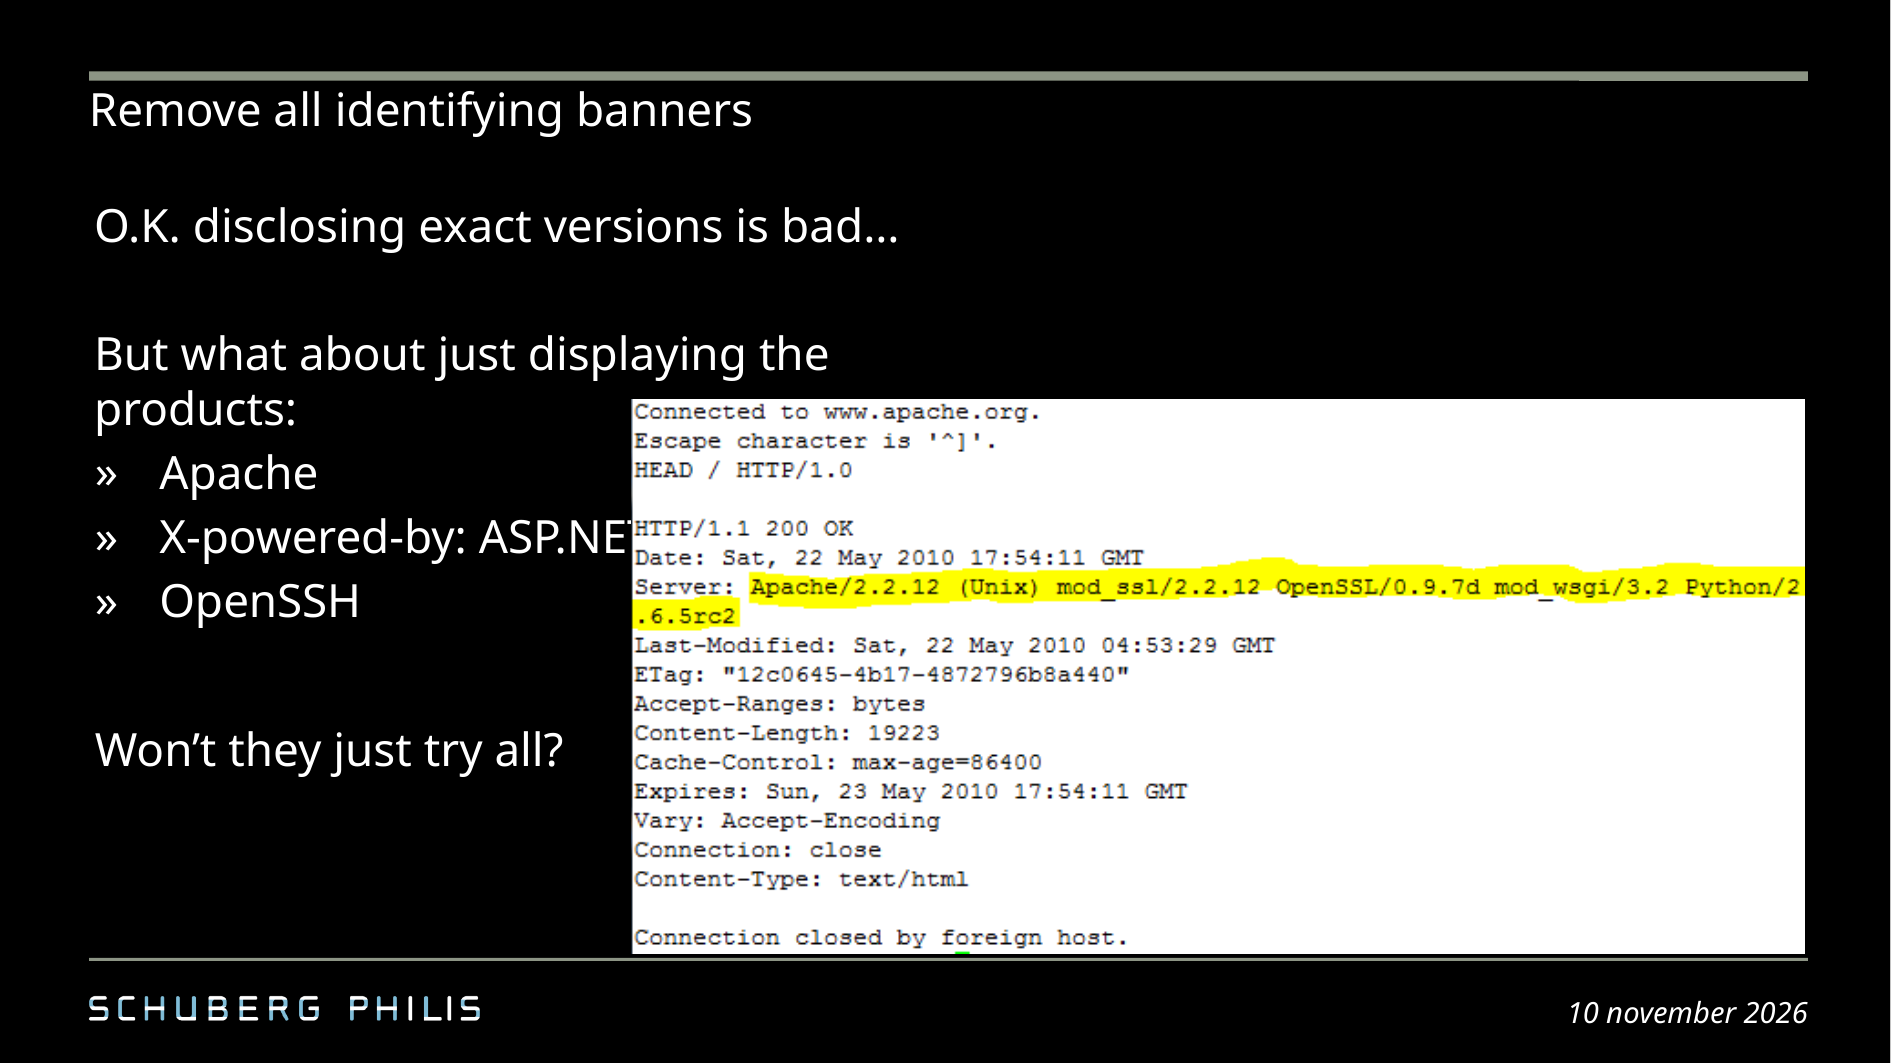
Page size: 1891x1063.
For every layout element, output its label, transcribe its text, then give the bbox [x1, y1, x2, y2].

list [630, 399, 1805, 955]
picture [88, 995, 480, 1021]
title Remove all identifying banners [88, 79, 1808, 137]
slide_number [1366, 994, 1809, 1051]
list O.K. disclosing exact versions is bad… But what about just displaying the products: Apache X-powered-by: ASP.NET OpenSSH Won’t they just try all? [93, 196, 920, 950]
